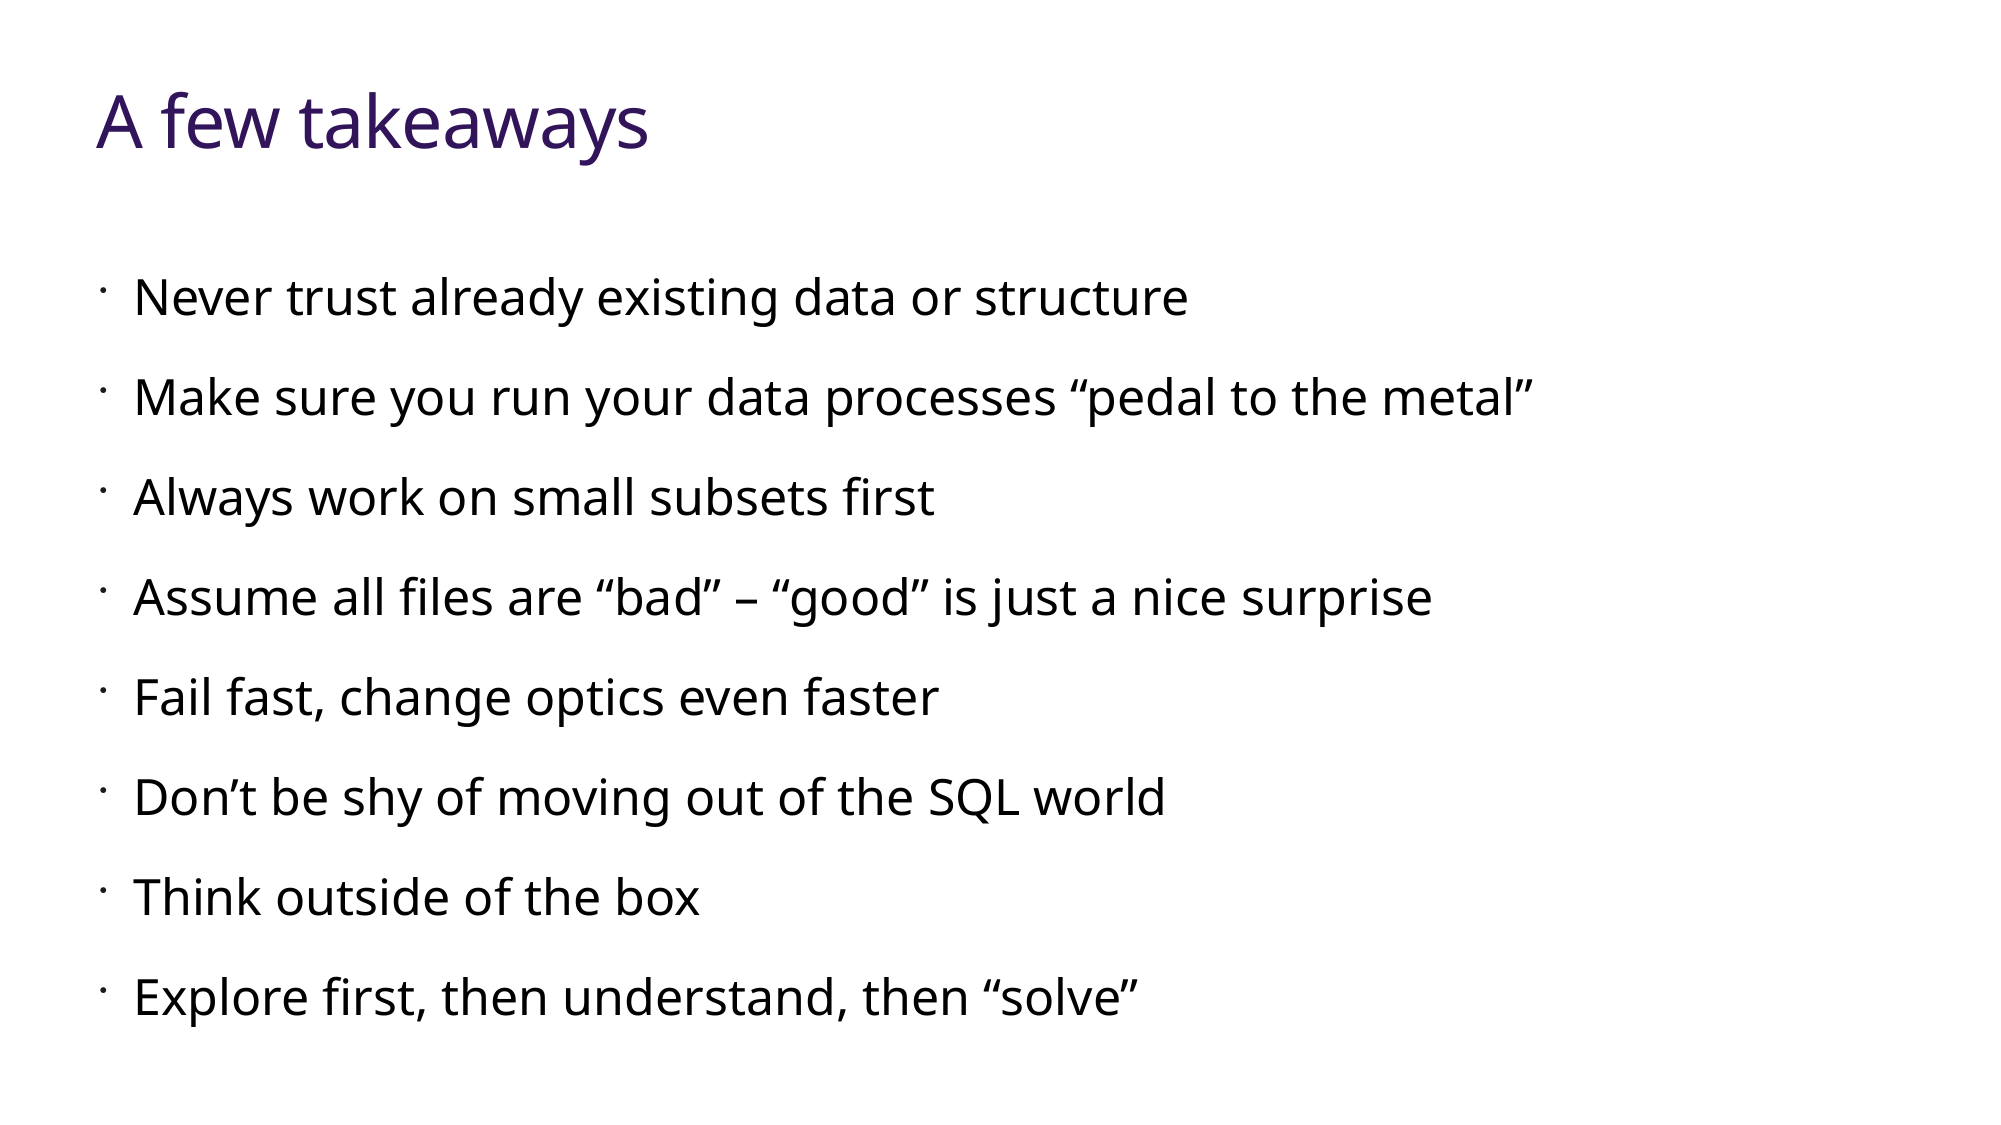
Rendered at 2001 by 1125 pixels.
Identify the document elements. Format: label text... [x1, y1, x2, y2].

title A few takeaways [96, 75, 1904, 166]
list Never trust already existing data or structure Make sure you run your data processes “pedal to the metal” Always work on small subsets first Assume all files are “bad” – “good” is just a nice surprise Fail fast, change optics even faster Don’t be shy of moving out of the SQL world Think outside of the box Explore first, then understand, then “solve” [95, 235, 1904, 1037]
